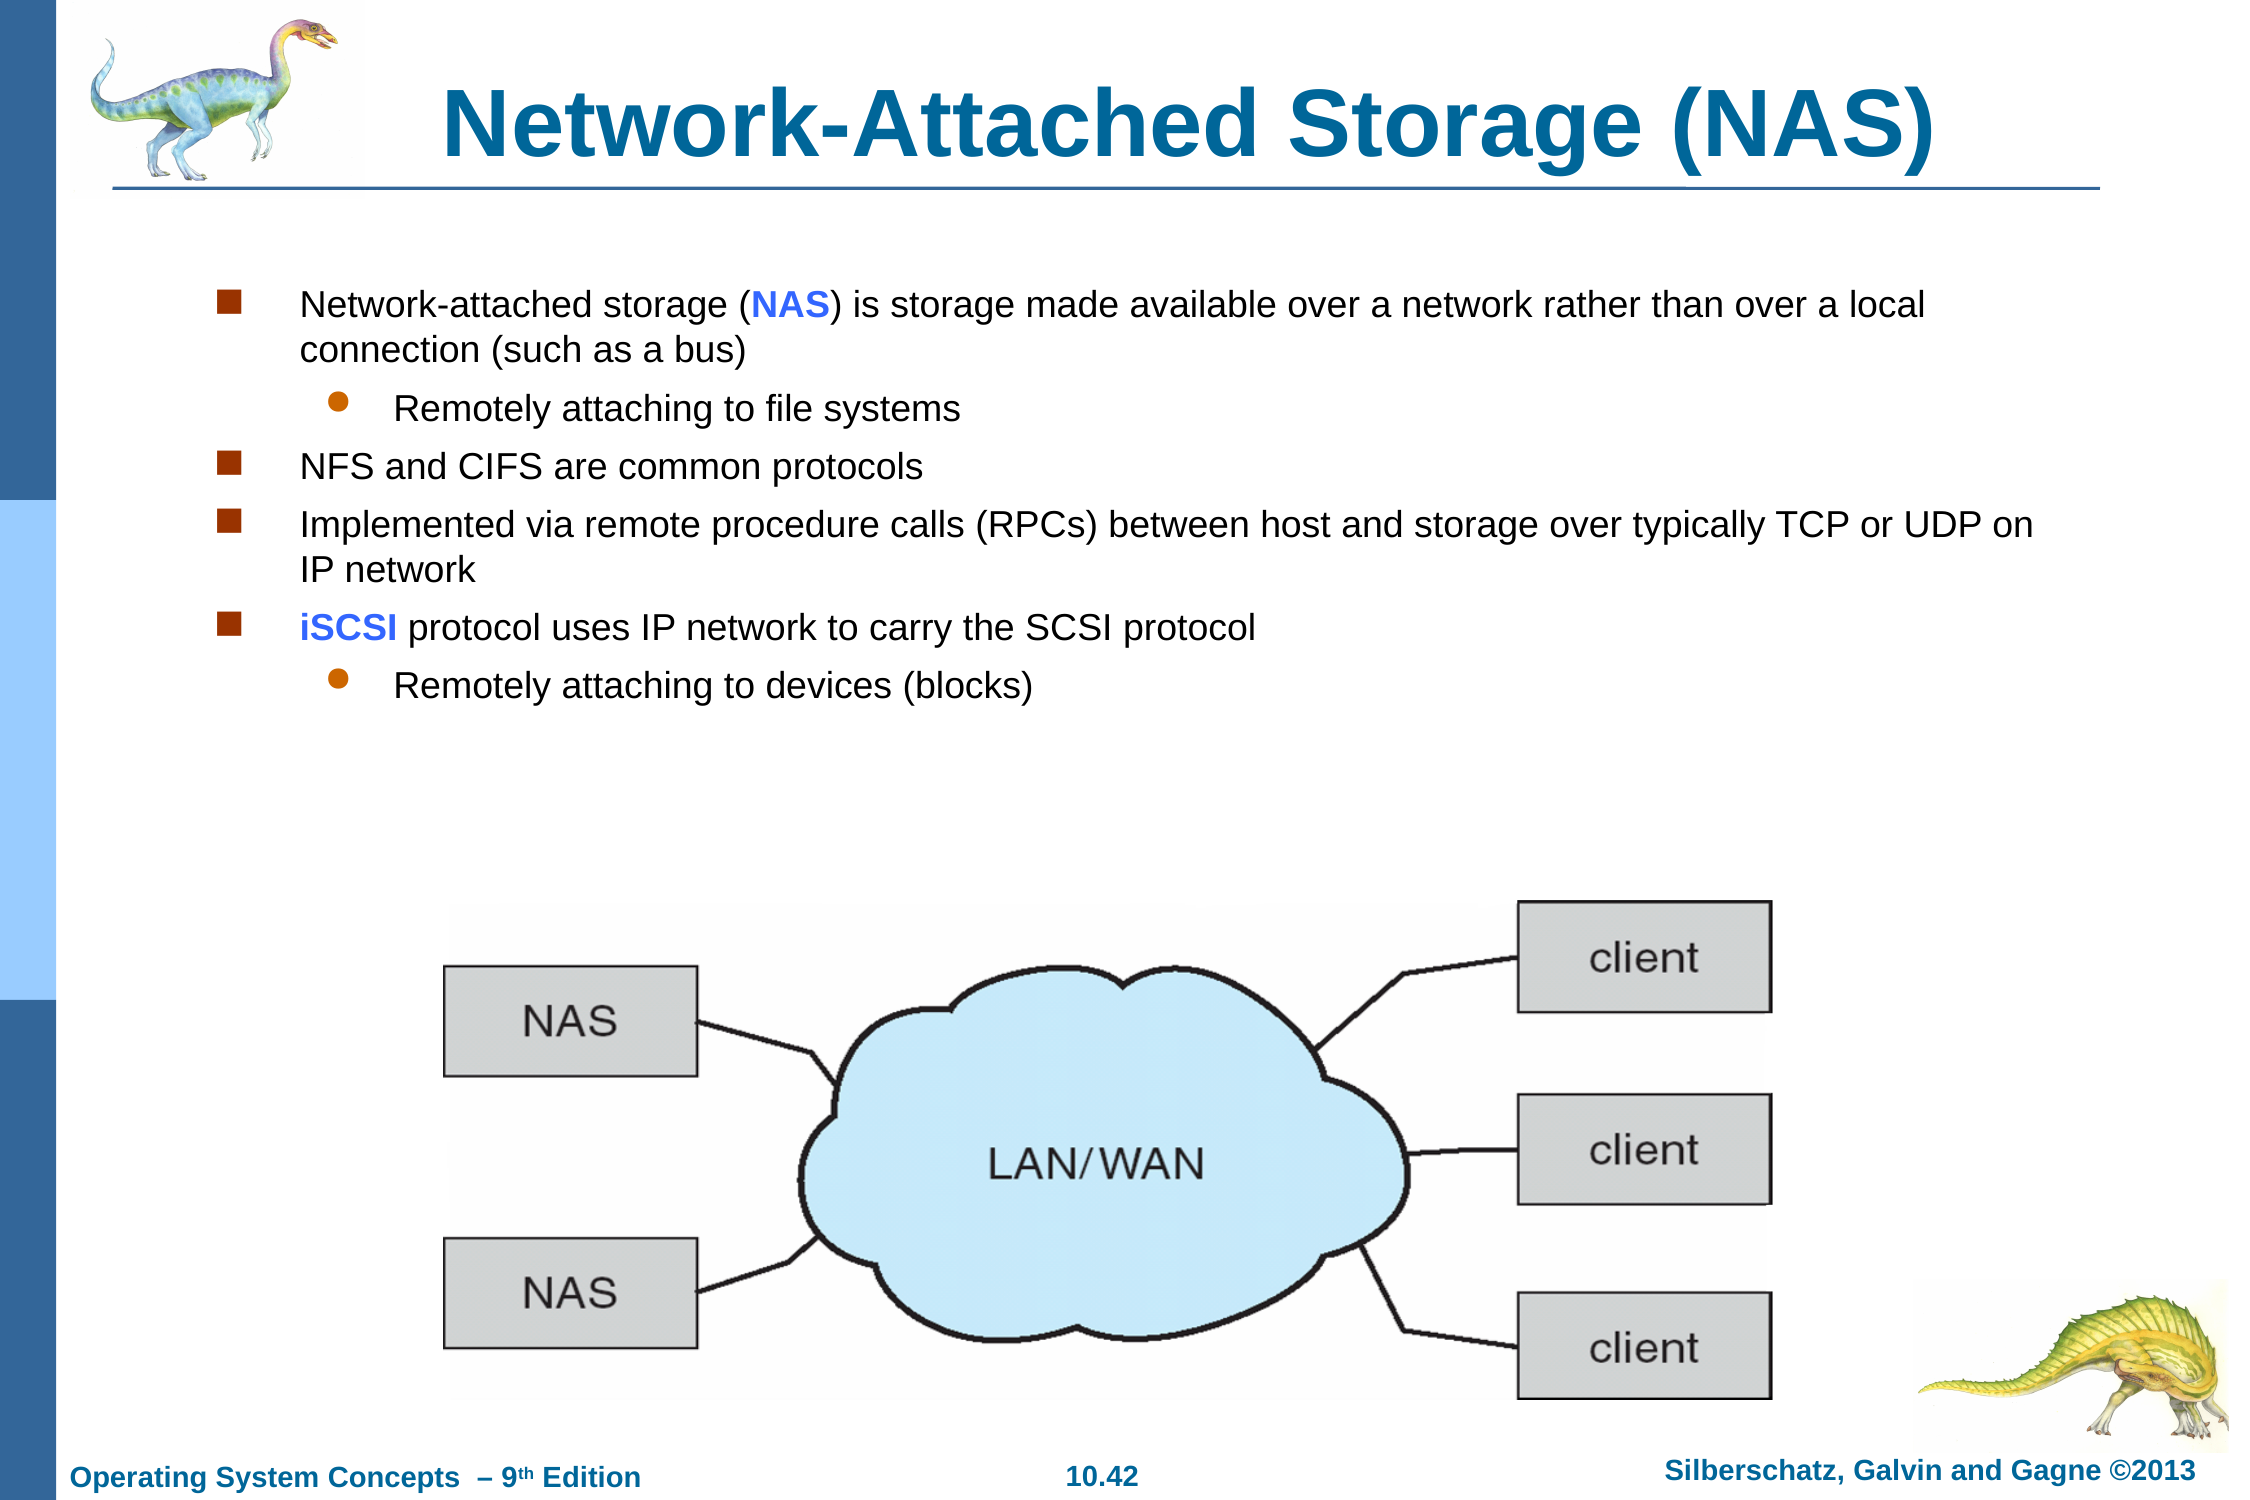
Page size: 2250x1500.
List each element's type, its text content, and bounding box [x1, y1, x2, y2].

picture [1913, 1279, 2229, 1453]
picture [443, 899, 1774, 1400]
title Network-Attached Storage (NAS) [241, 60, 2138, 187]
picture [70, 0, 365, 199]
list Network-attached storage (NAS) is storage made available over a network rather than over a local connection (such as a bus) Remotely attaching to file systems NFS and CIFS are common protocols Implemented via remote procedure calls (RPCs) between host and storage over typically TCP or UDP on IP network iSCSI protocol uses IP network to carry the SCSI protocol Remotely attaching to devices (blocks) [198, 269, 2082, 1261]
